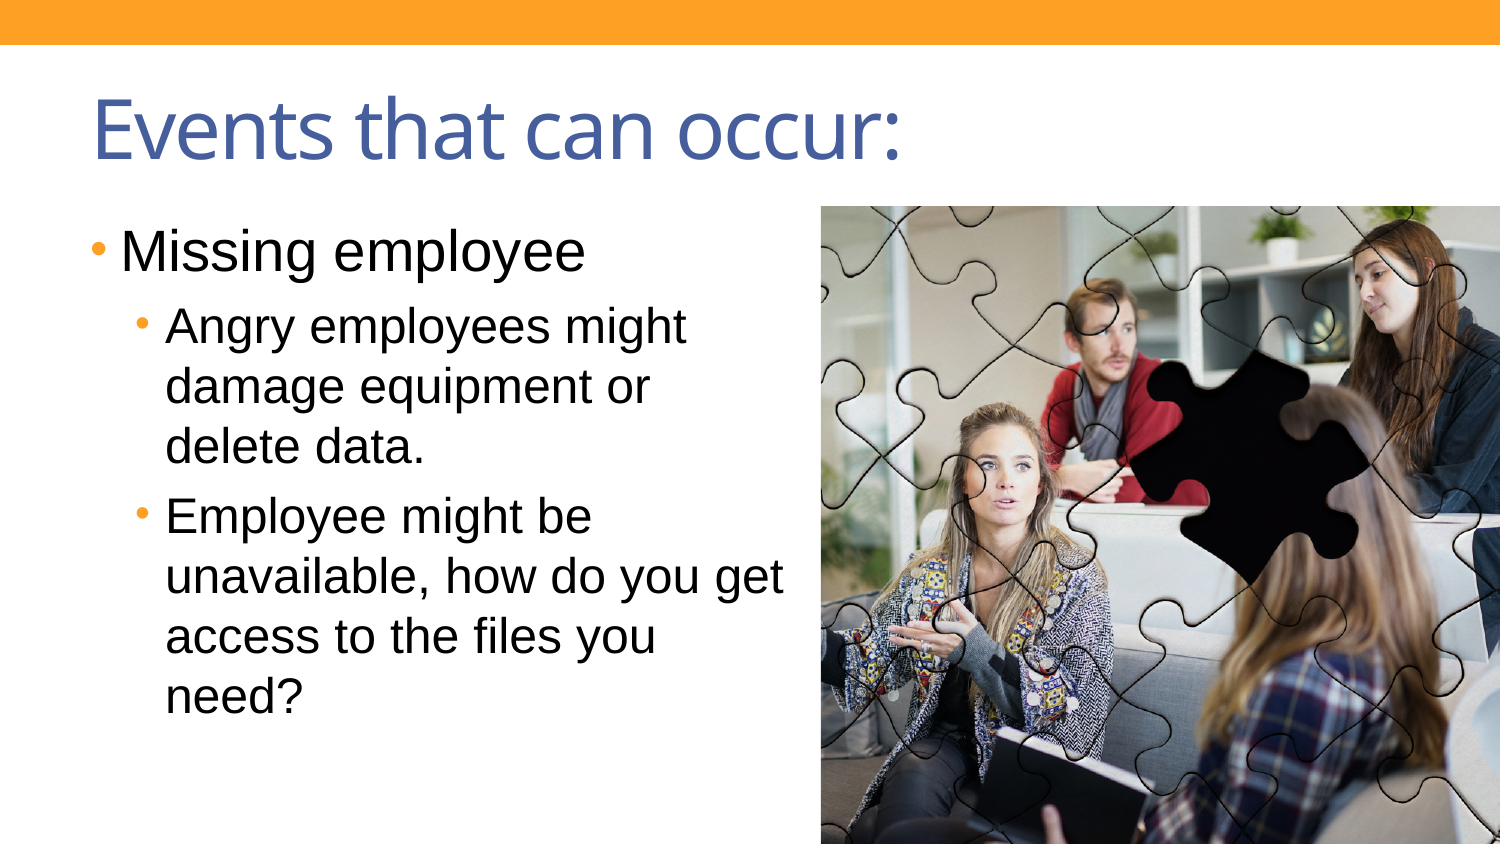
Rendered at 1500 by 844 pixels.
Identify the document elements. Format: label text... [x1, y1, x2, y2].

list Missing employee Angry employees might damage equipment or delete data. Employee might be unavailable, how do you get access to the files you need? [75, 205, 809, 787]
title Events that can occur: [75, 65, 1425, 188]
picture [820, 206, 1500, 844]
